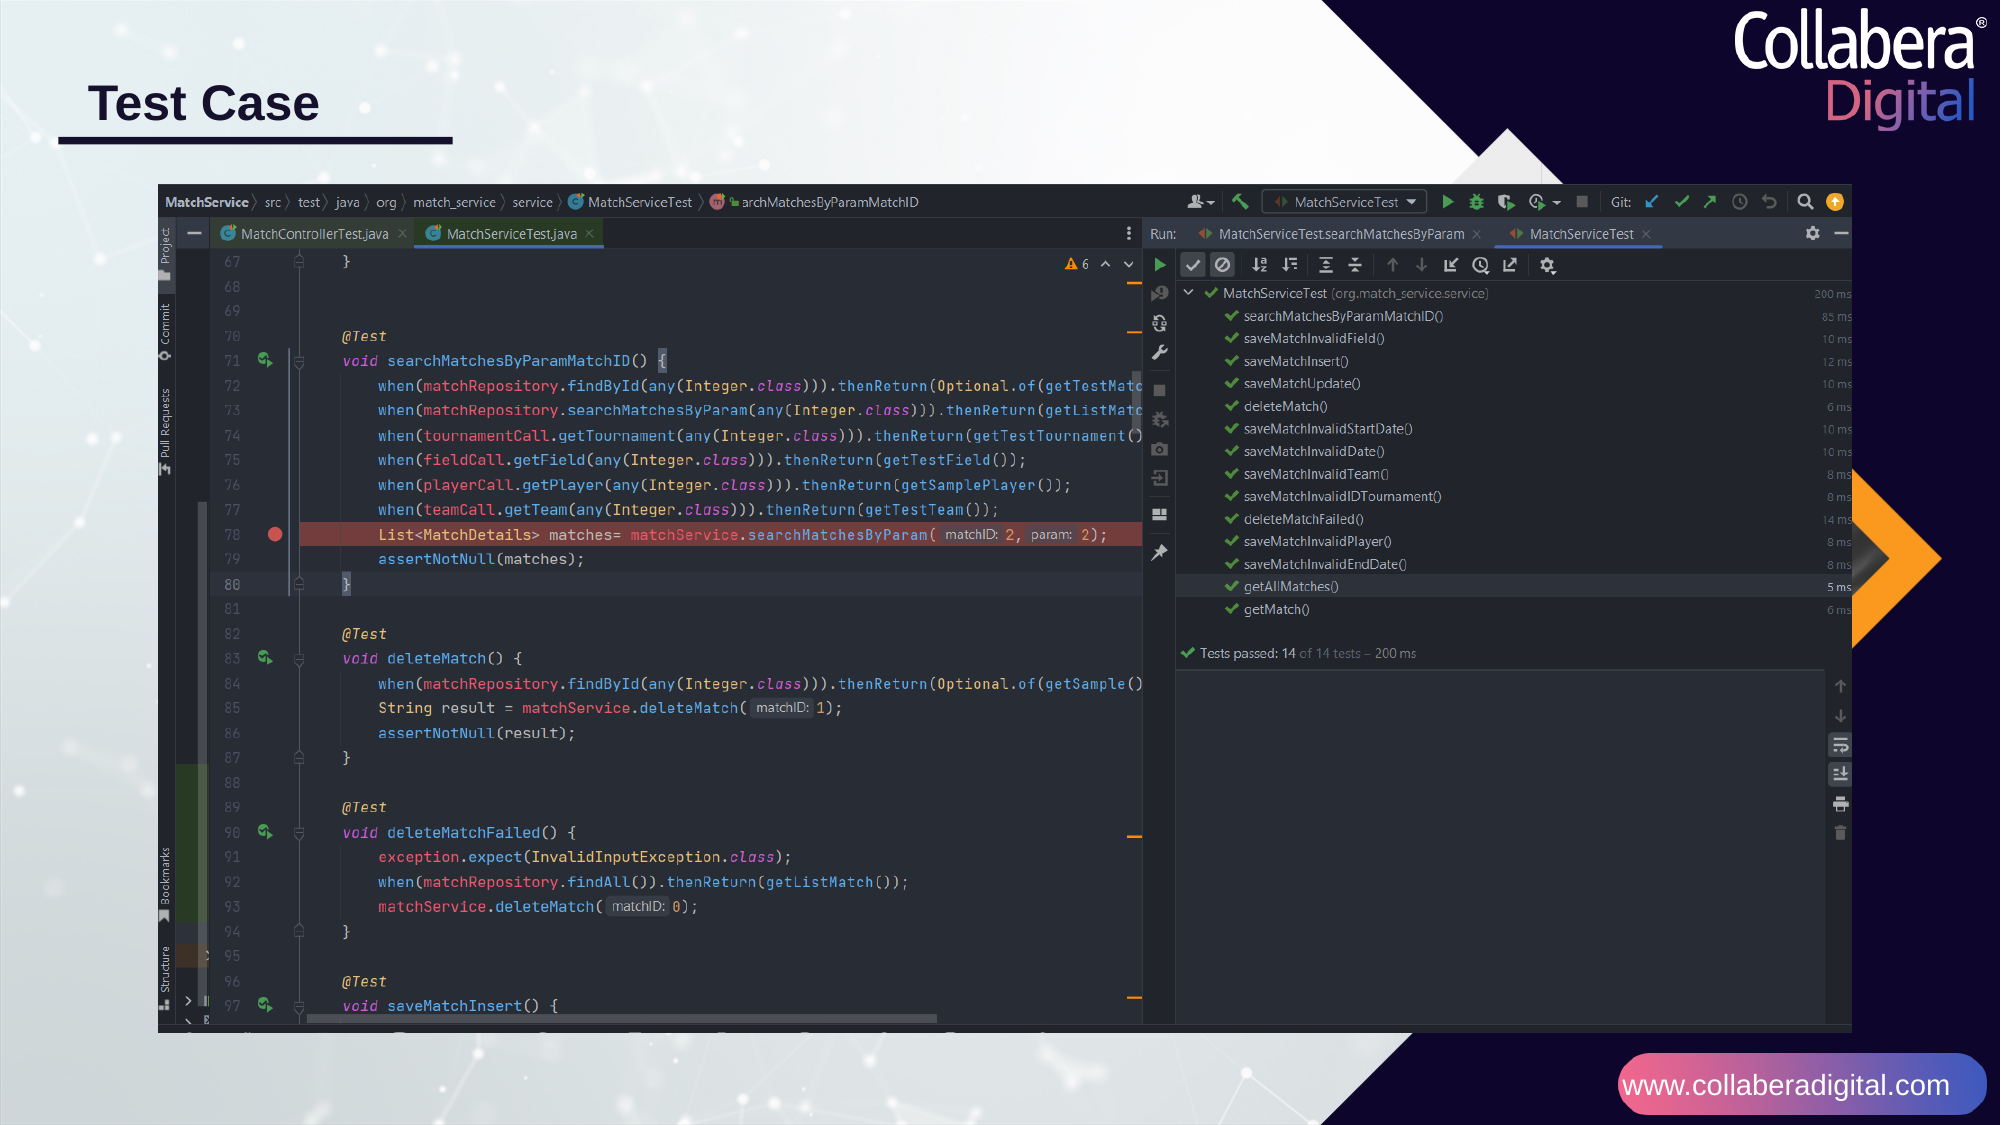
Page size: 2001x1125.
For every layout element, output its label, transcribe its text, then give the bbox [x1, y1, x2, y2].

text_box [1618, 1053, 1987, 1115]
text_box Test Case [0, 62, 616, 138]
text_box [57, 136, 454, 145]
picture [0, 0, 2000, 1125]
